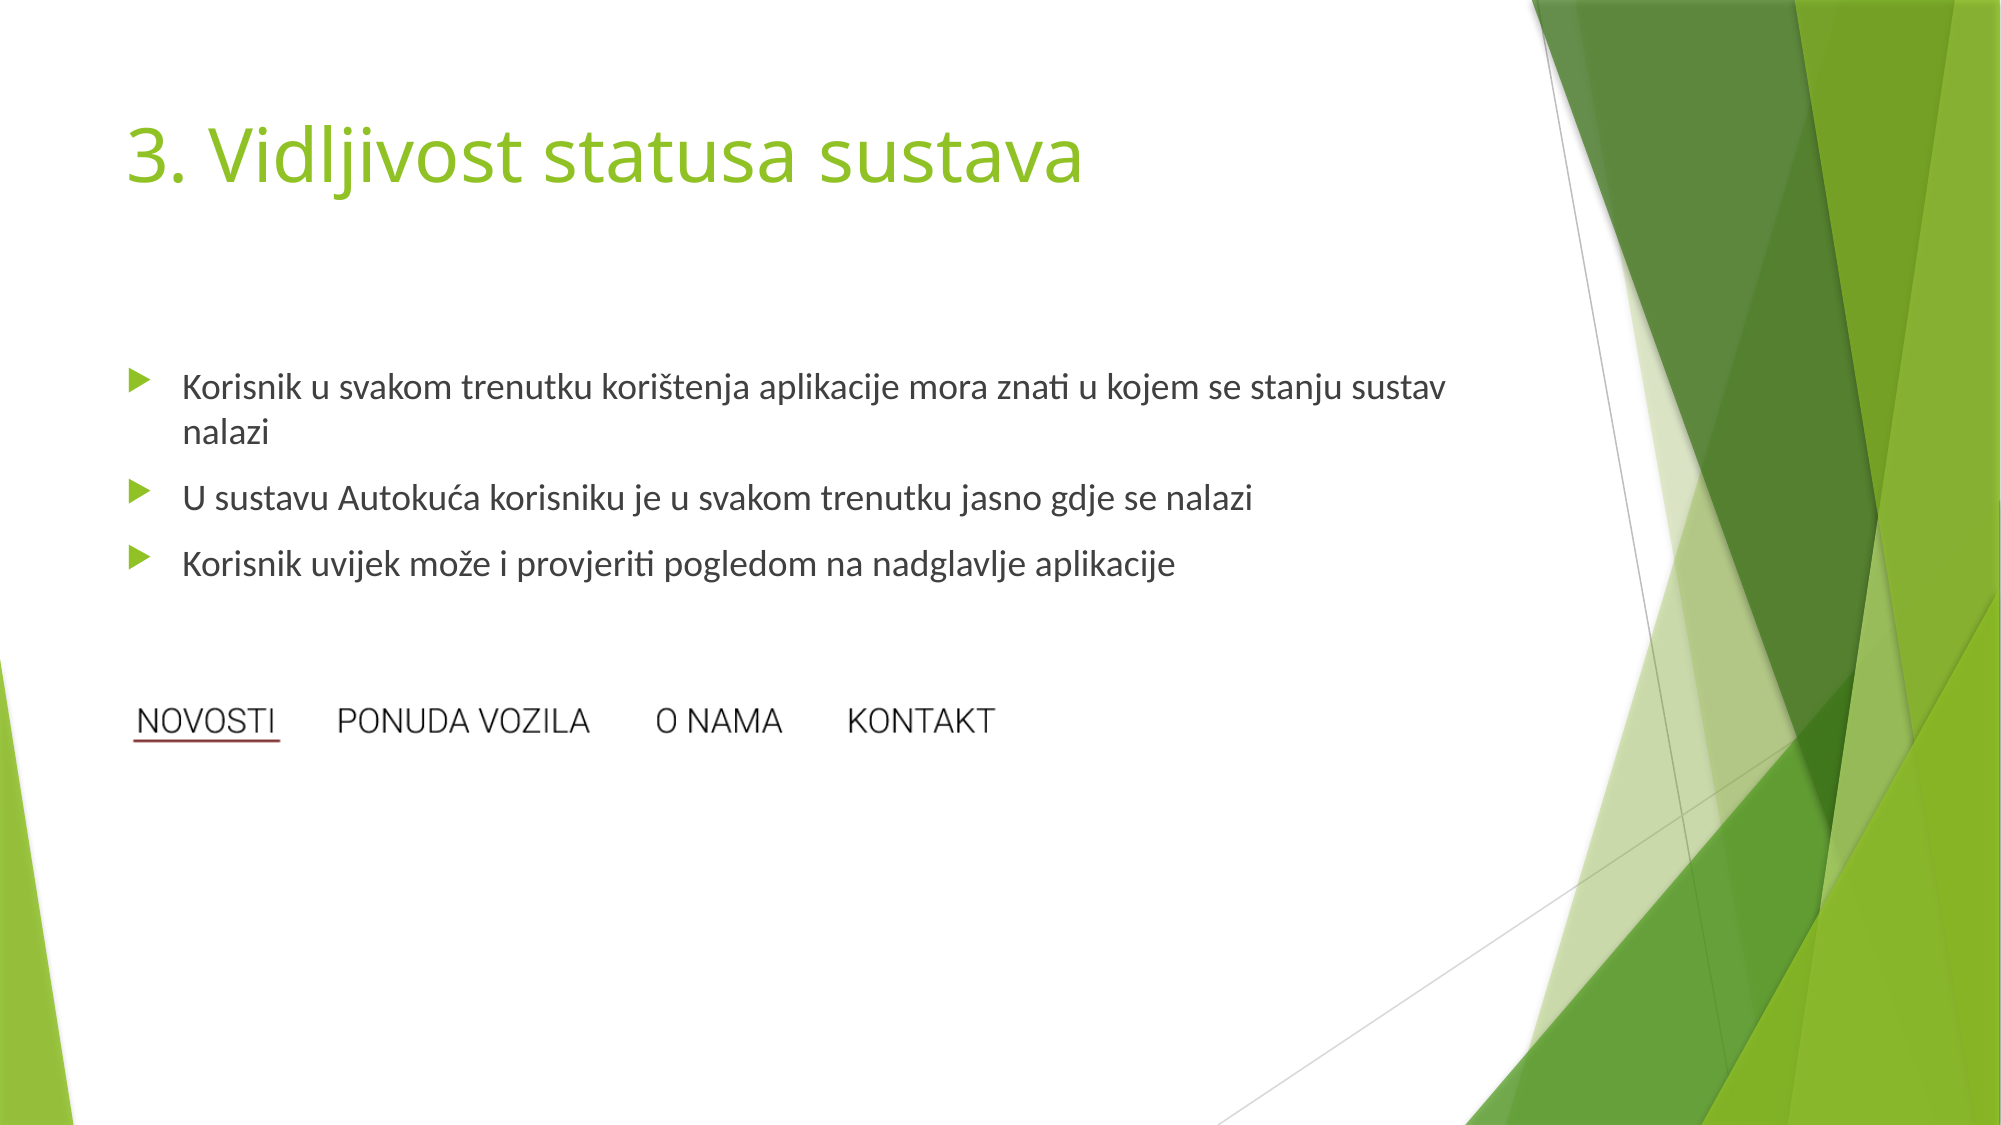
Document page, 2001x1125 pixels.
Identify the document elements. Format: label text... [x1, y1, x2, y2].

list Korisnik u svakom trenutku korištenja aplikacije mora znati u kojem se stanju sustav nalazi U sustavu Autokuća korisniku je u svakom trenutku jasno gdje se nalazi Korisnik uvijek može i provjeriti pogledom na nadglavlje aplikacije [111, 354, 1522, 992]
picture [110, 672, 1057, 769]
title 3. Vidljivost statusa sustava [111, 99, 1522, 317]
